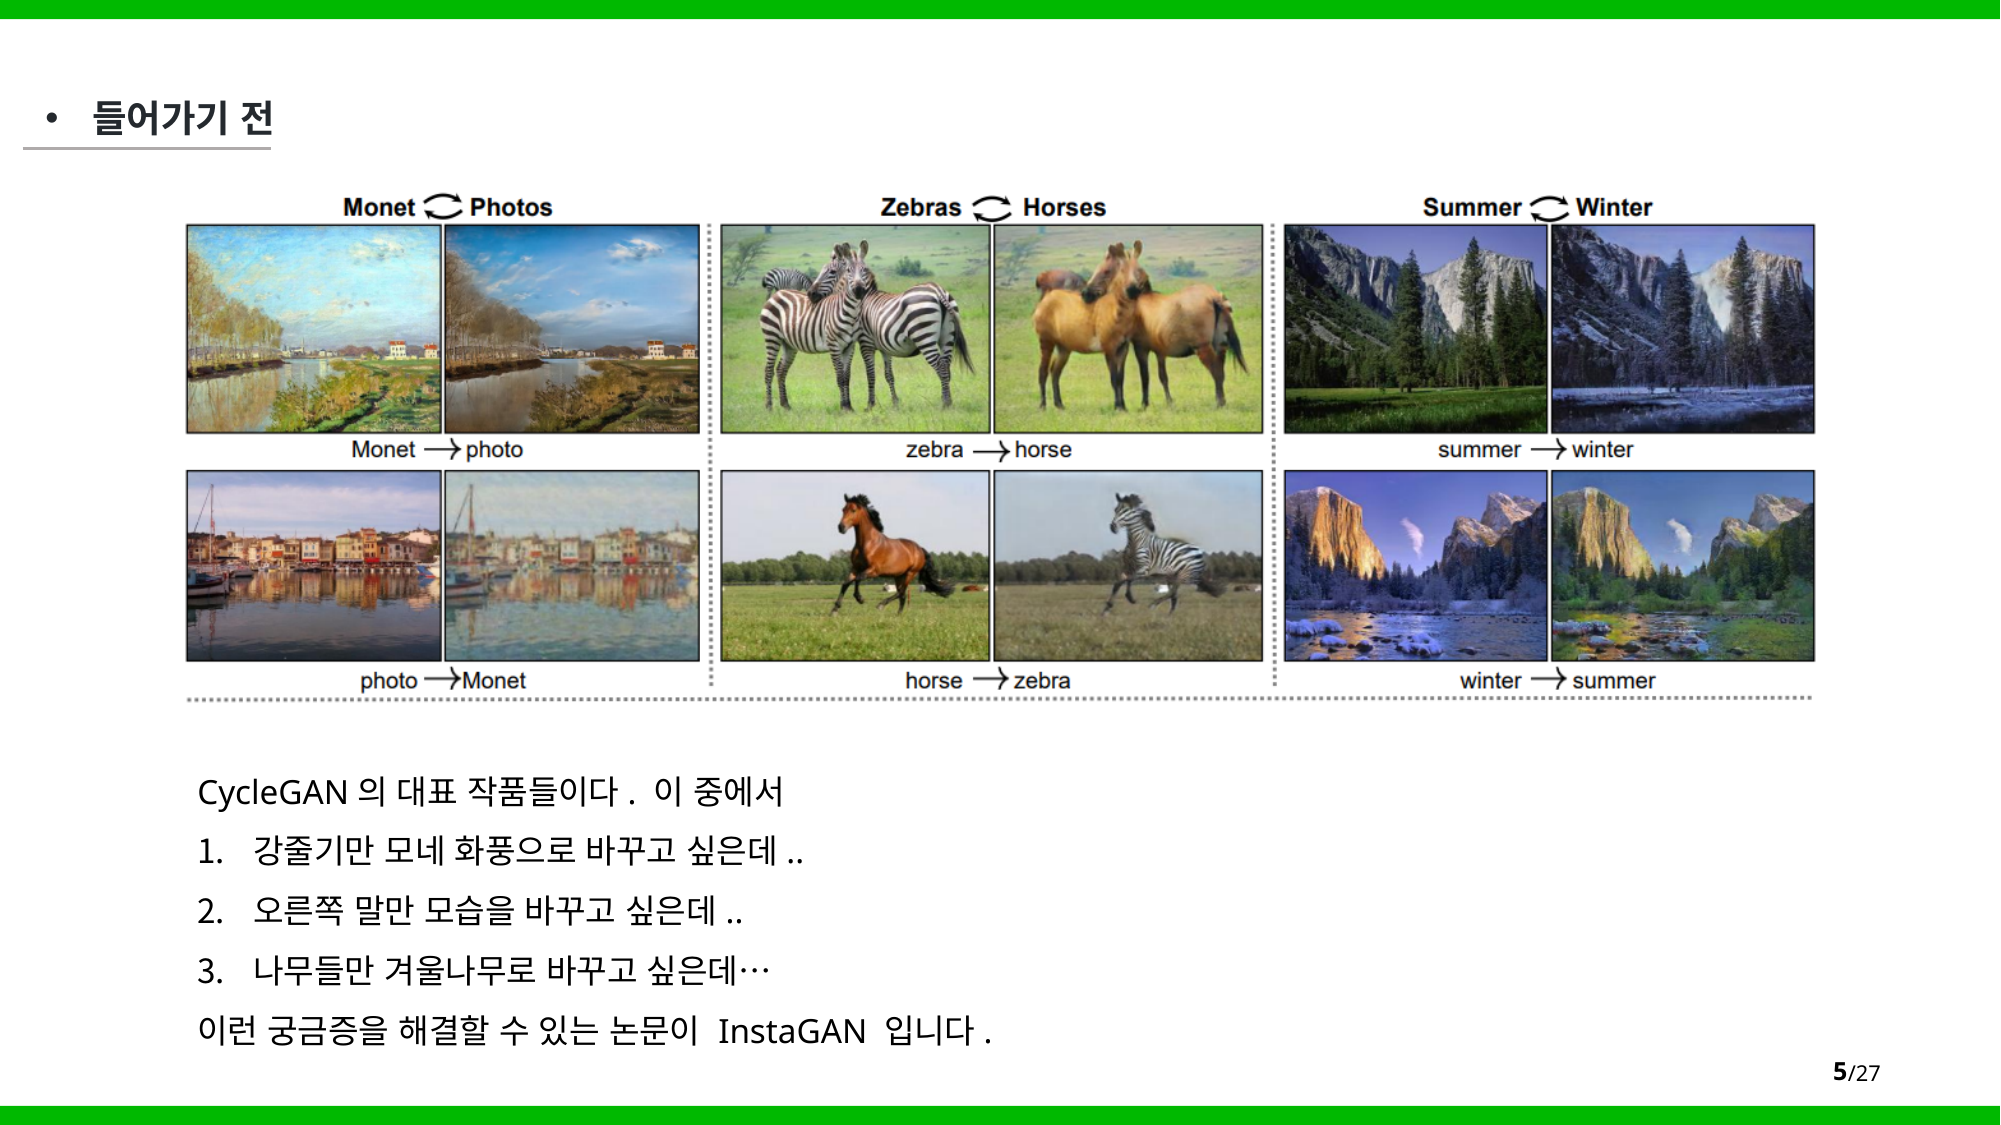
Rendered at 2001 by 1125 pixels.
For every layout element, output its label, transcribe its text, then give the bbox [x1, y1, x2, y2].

text_box 들어가기 전 [30, 87, 291, 148]
text_box CycleGAN의 대표 작품들이다. 이 중에서 강줄기만 모네 화풍으로 바꾸고 싶은데.. 오른쪽 말만 모습을 바꾸고 싶은데.. 나무들만 겨울나무로 바꾸고 싶은데… 이런 궁금증을 해결할 수 있는 논문이 InstaGAN 입니다. [182, 743, 1818, 1058]
picture [160, 175, 1840, 709]
